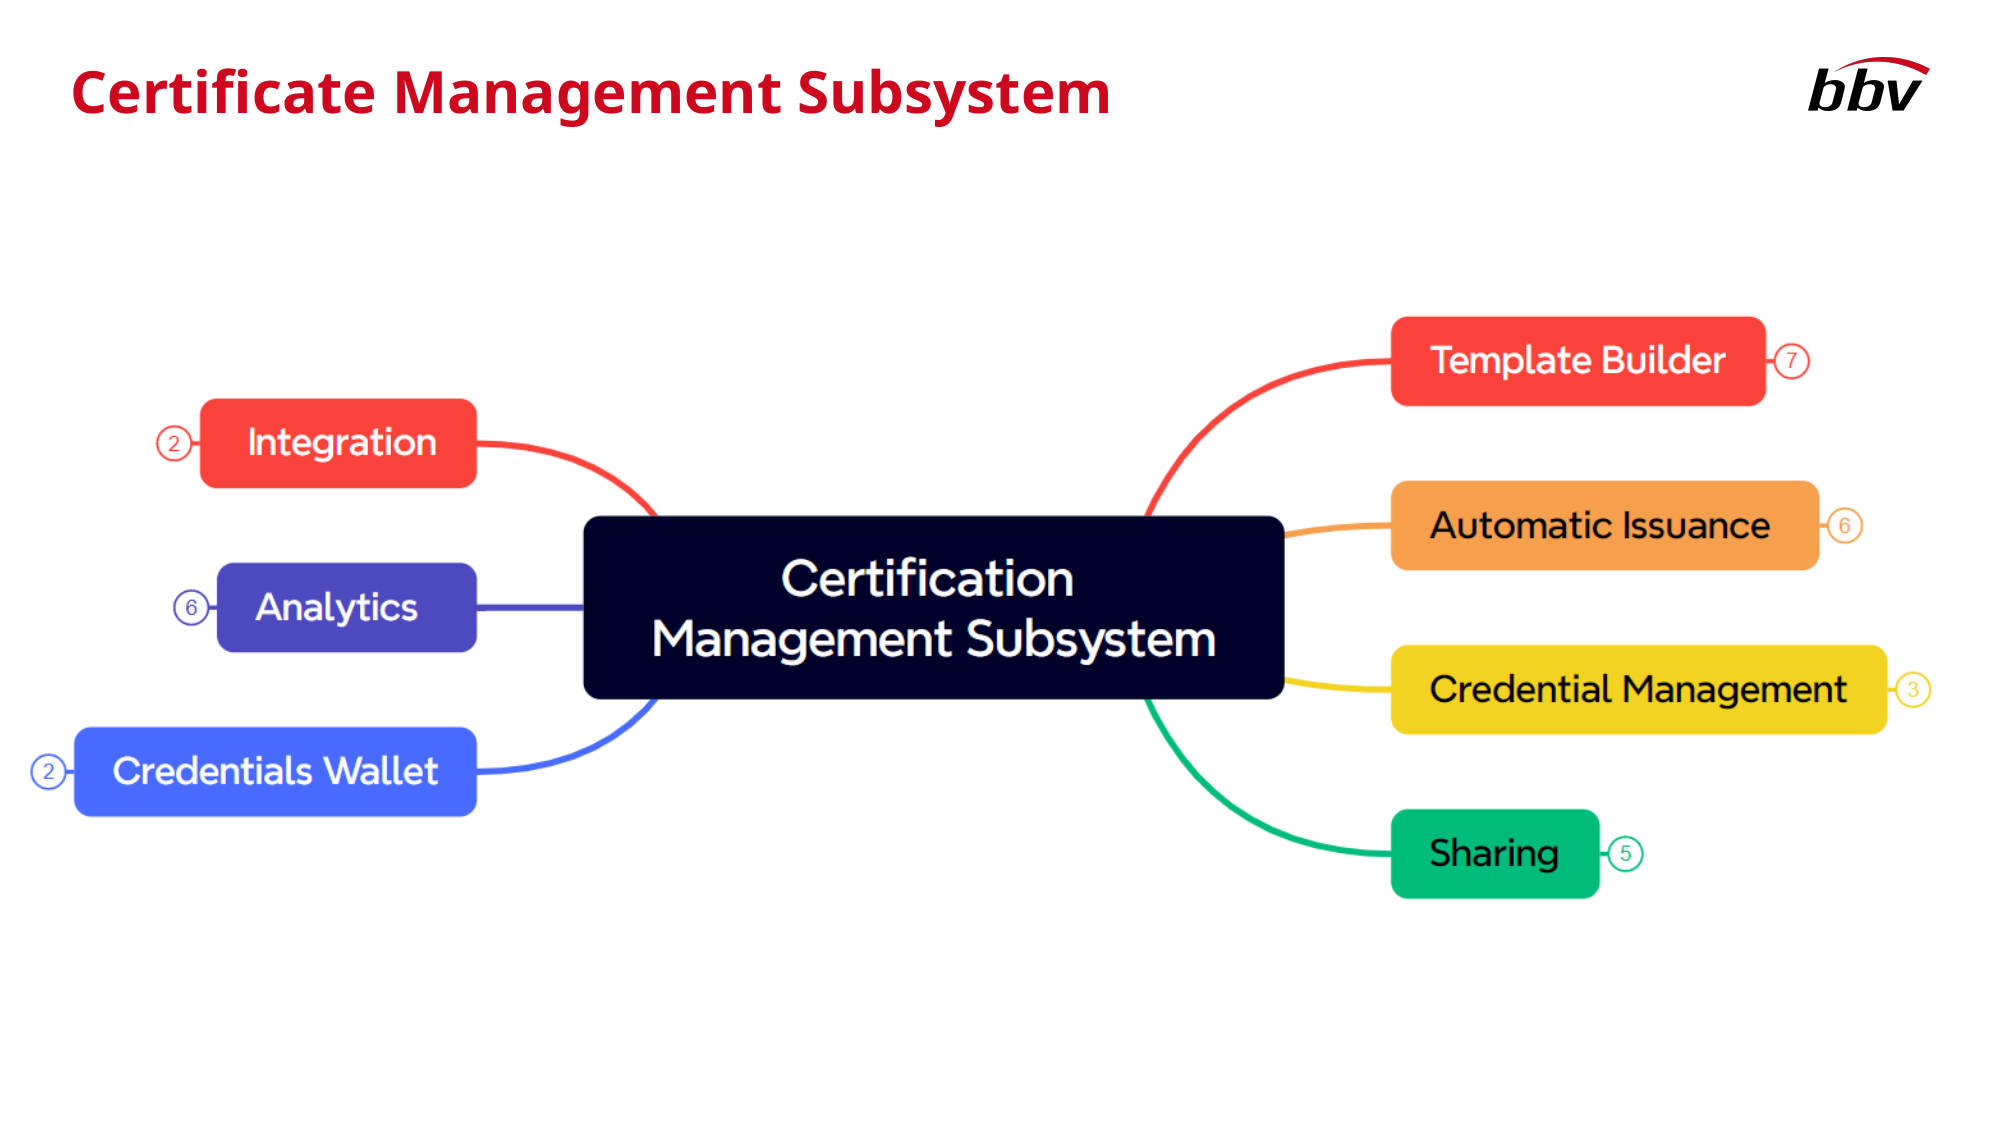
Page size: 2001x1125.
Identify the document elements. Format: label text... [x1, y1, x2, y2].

picture [1808, 57, 1930, 111]
picture [0, 153, 2000, 1021]
title Certificate Management Subsystem [70, 0, 1666, 153]
